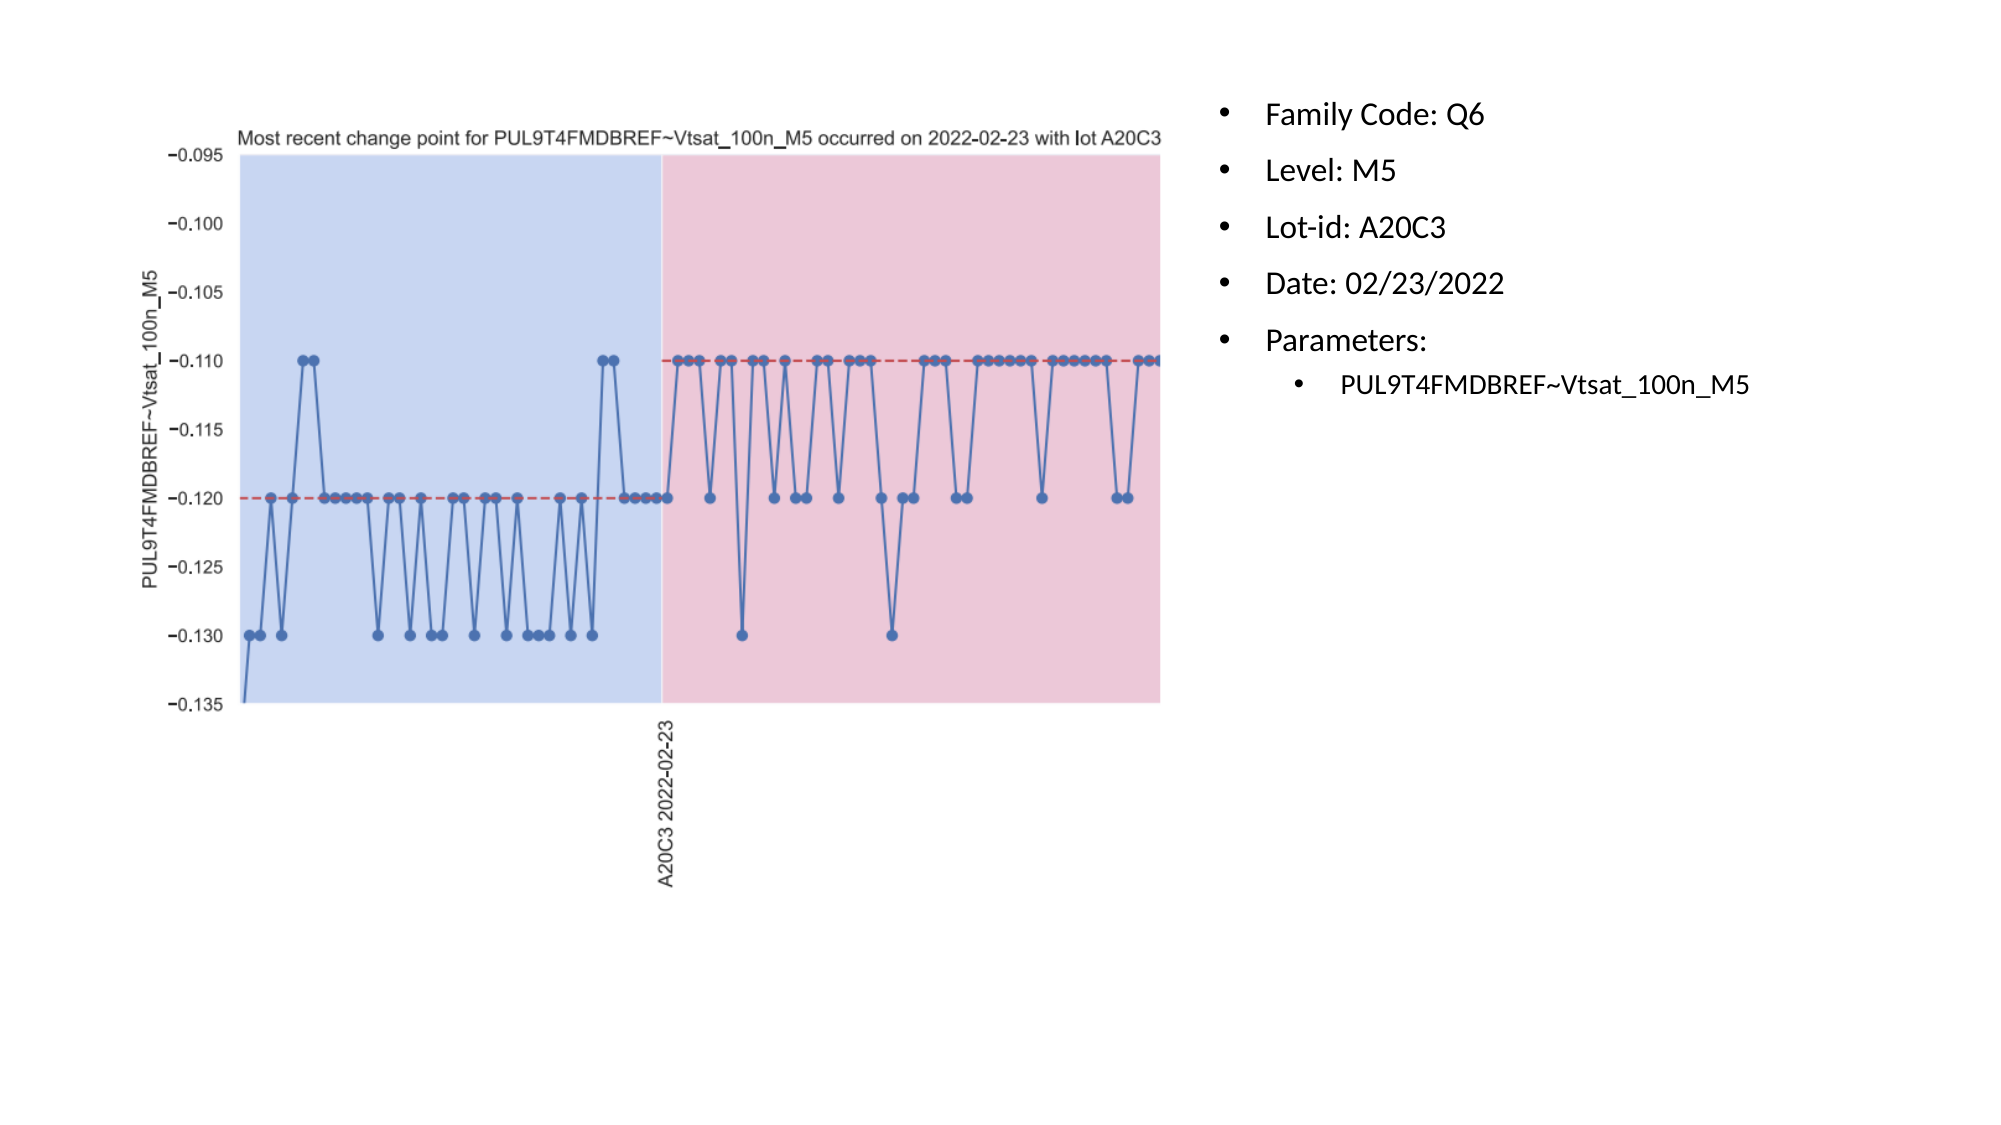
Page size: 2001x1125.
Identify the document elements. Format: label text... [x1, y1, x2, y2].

text_box Family Code: Q6 Level: M5 Lot-id: A20C3 Date: 02/23/2022 Parameters: PUL9T4FMDBREF~Vtsat_100n_M5 [1204, 88, 1973, 977]
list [83, 71, 1219, 945]
